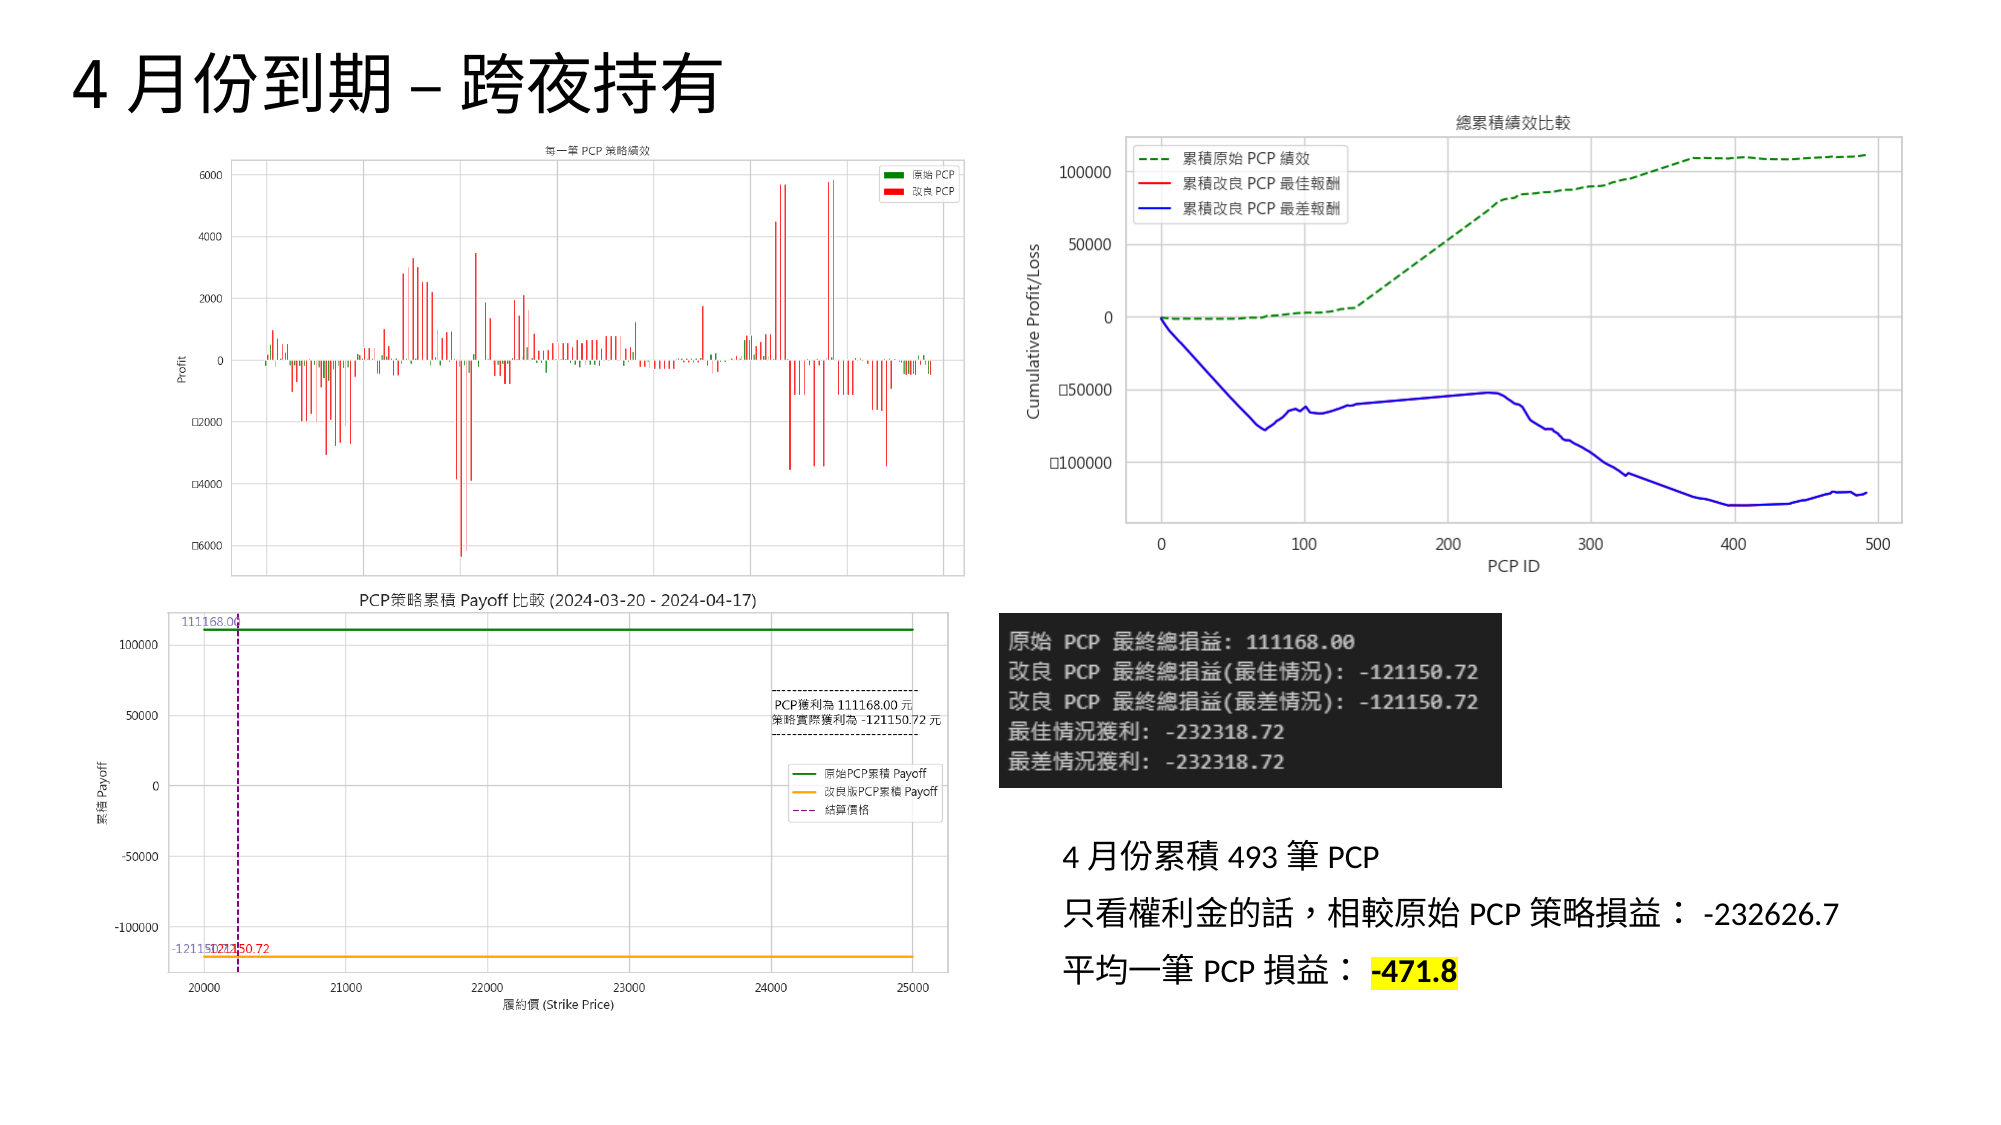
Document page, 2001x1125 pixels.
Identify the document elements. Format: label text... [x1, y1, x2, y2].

picture [1016, 106, 1911, 586]
text_box 4月份累積493筆PCP 只看權利金的話，相較原始PCP策略損益：-232626.7 平均一筆PCP損益：-471.8 [1047, 832, 1880, 1072]
picture [999, 613, 1502, 788]
picture [88, 139, 970, 1019]
text_box 4月份到期 – 跨夜持有 [55, 0, 1781, 196]
